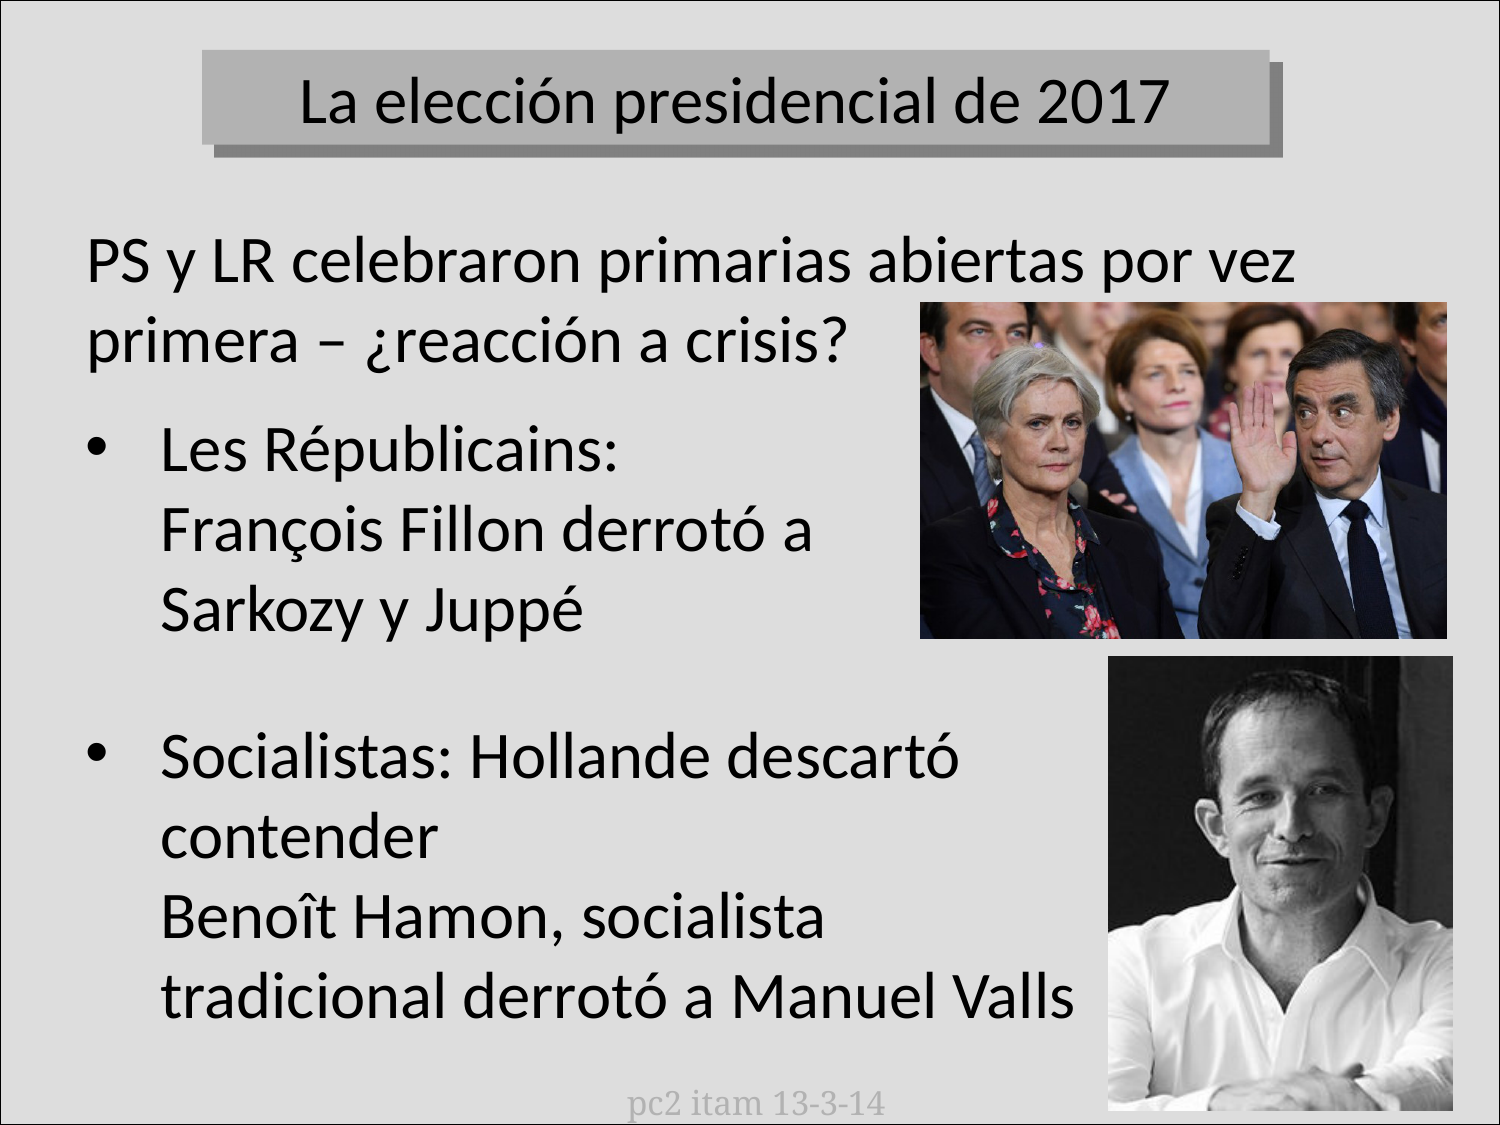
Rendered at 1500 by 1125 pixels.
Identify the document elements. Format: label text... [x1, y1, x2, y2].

picture [1108, 656, 1453, 1111]
picture [919, 302, 1448, 639]
text_box Les Républicains: François Fillon derrotó a Sarkozy y Juppé [71, 397, 1448, 653]
text_box La elección presidencial de 2017 [202, 49, 1270, 145]
text_box Socialistas: Hollande descartó contender Benoît Hamon, socialista tradicional derrotó a Manuel Valls [70, 704, 1103, 1039]
text_box PS y LR celebraron primarias abiertas por vez primera – ¿reacción a crisis? [71, 207, 1448, 383]
